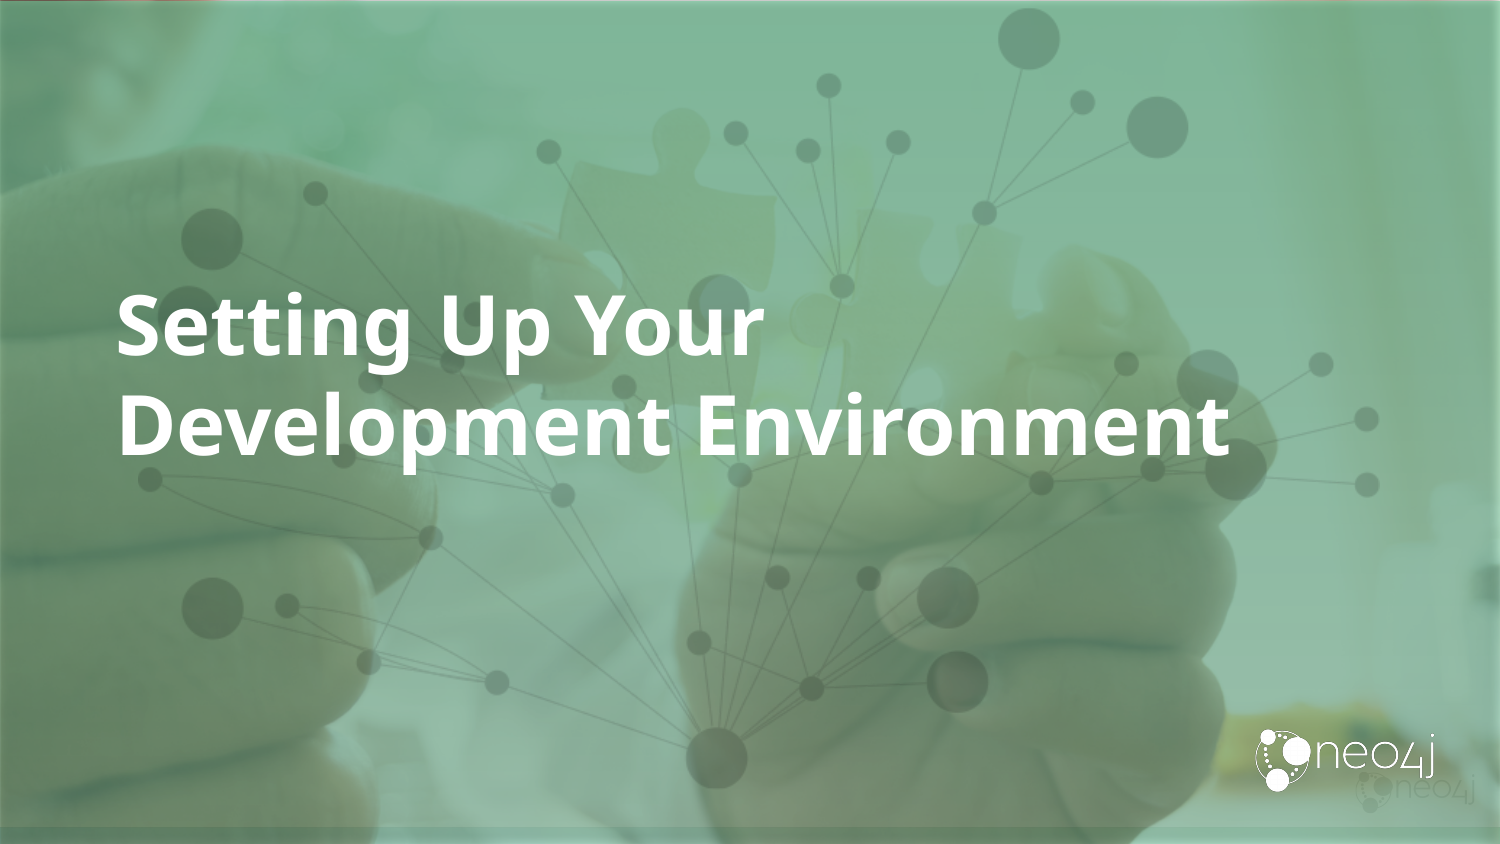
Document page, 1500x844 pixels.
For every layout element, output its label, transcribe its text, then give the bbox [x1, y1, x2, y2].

title Setting Up Your Development Environment [100, 264, 1334, 391]
picture [138, 7, 1441, 799]
